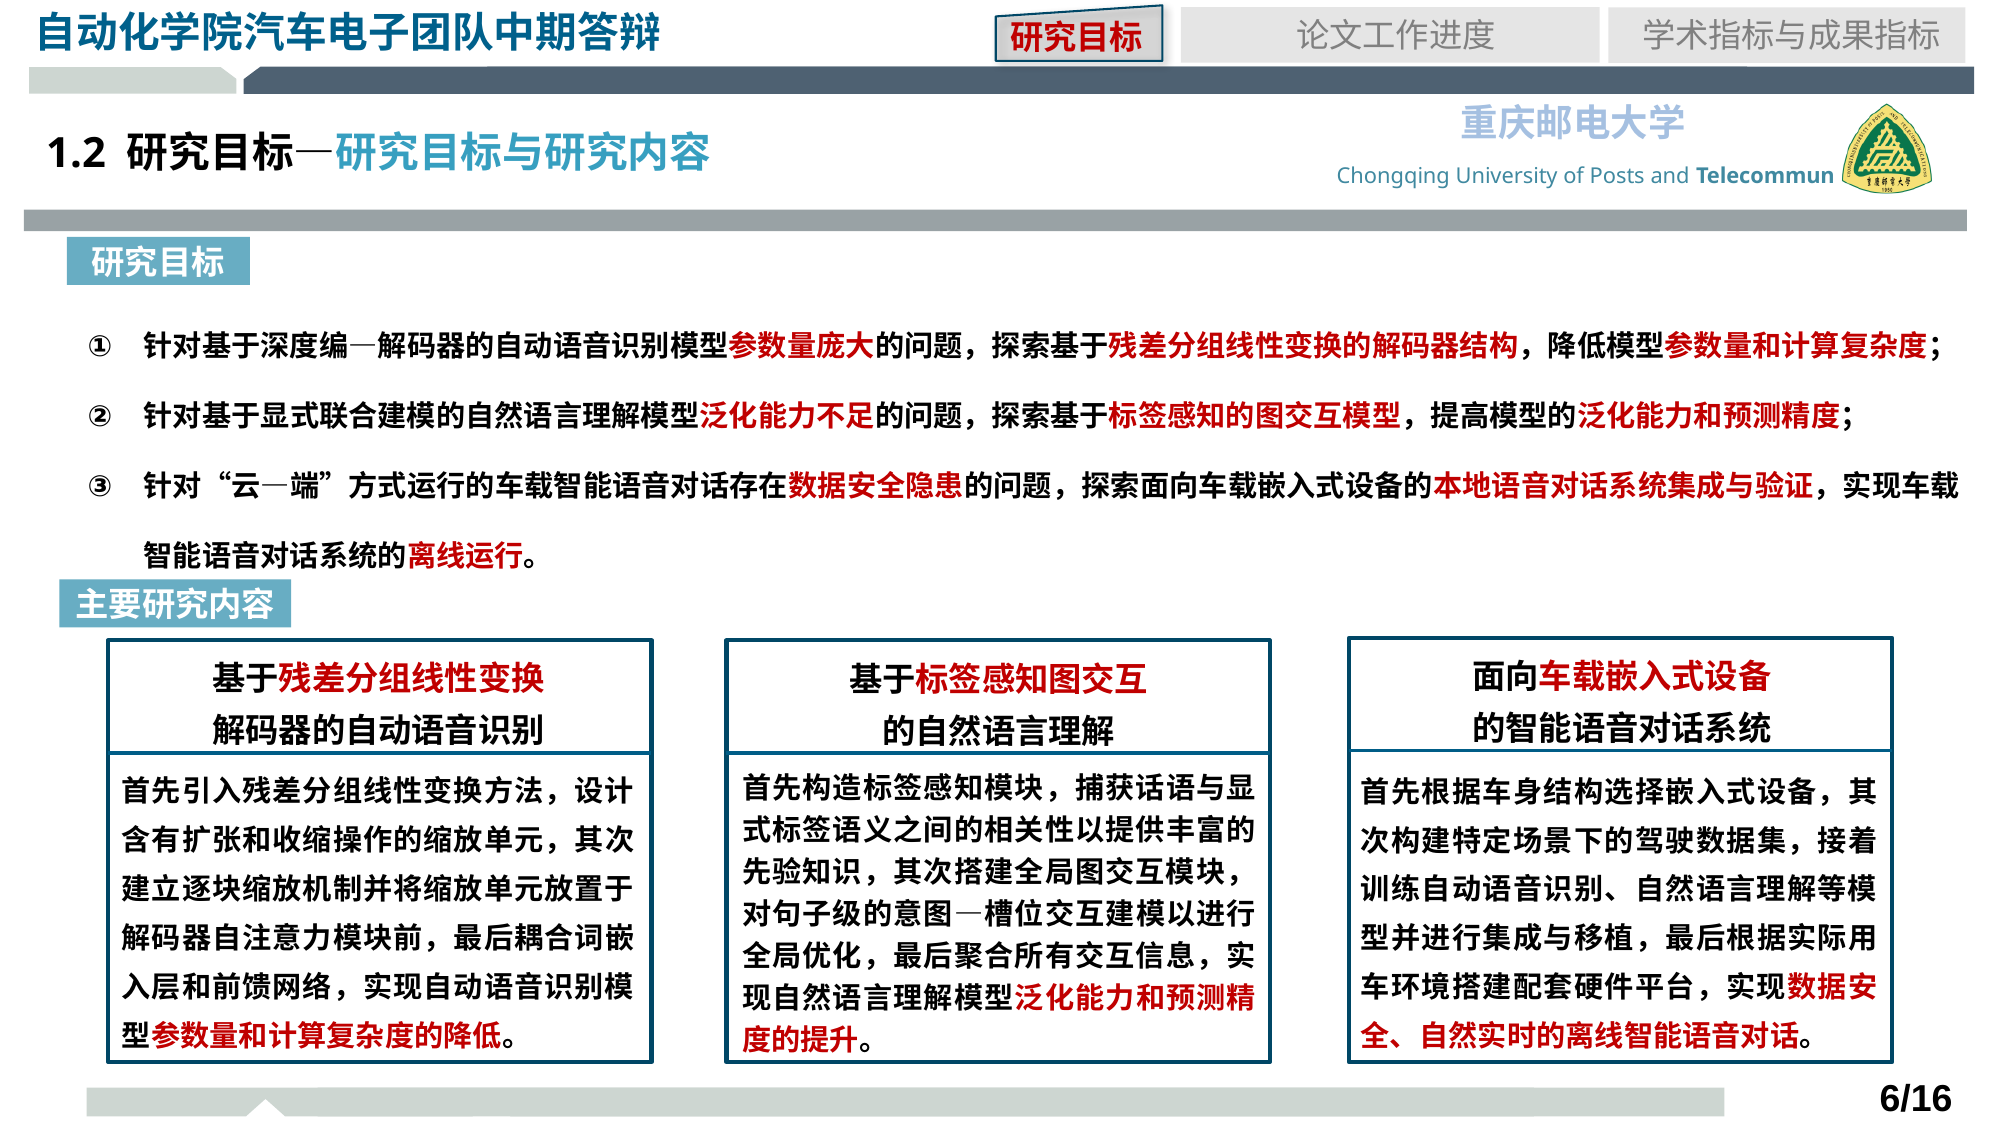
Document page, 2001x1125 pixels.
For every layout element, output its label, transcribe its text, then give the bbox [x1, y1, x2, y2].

text_box 主要研究内容 [57, 577, 293, 629]
text_box [724, 638, 1272, 1064]
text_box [1180, 6, 1603, 63]
text_box 基于残差分组线性变换 解码器的自动语音识别 [106, 637, 651, 756]
text_box 研究目标 [65, 235, 252, 287]
picture [1836, 103, 1937, 194]
text_box 1.2 研究目标—研究目标与研究内容 [31, 109, 936, 193]
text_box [1607, 7, 1968, 64]
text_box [994, 5, 1163, 65]
text_box [1347, 636, 1894, 1064]
text_box 针对基于深度编—解码器的自动语音识别模型参数量庞大的问题，探索基于残差分组线性变换的解码器结构，降低模型参数量和计算复杂度； 针对基于显式联合建模的自然语言理解模型泛化能力不足的问题，探索基于标签感知的图交互模型，提高模型的泛化能力和预测精度； 针对“云—端”方式运行的车载智能语音对话存在数据安全隐患的问题，探索面向车载嵌入式设备的本地语音对话系统集成与验证，实现车载智能语音对话系统的离线运行。 [72, 284, 1975, 580]
text_box [106, 638, 654, 1064]
text_box 面向车载嵌入式设备 的智能语音对话系统 [1351, 635, 1893, 750]
text_box 首先引入残差分组线性变换方法，设计含有扩张和收缩操作的缩放单元，其次建立逐块缩放机制并将缩放单元放置于解码器自注意力模块前，最后耦合词嵌入层和前馈网络，实现自动语音识别模型参数量和计算复杂度的降低。 [107, 760, 649, 1060]
